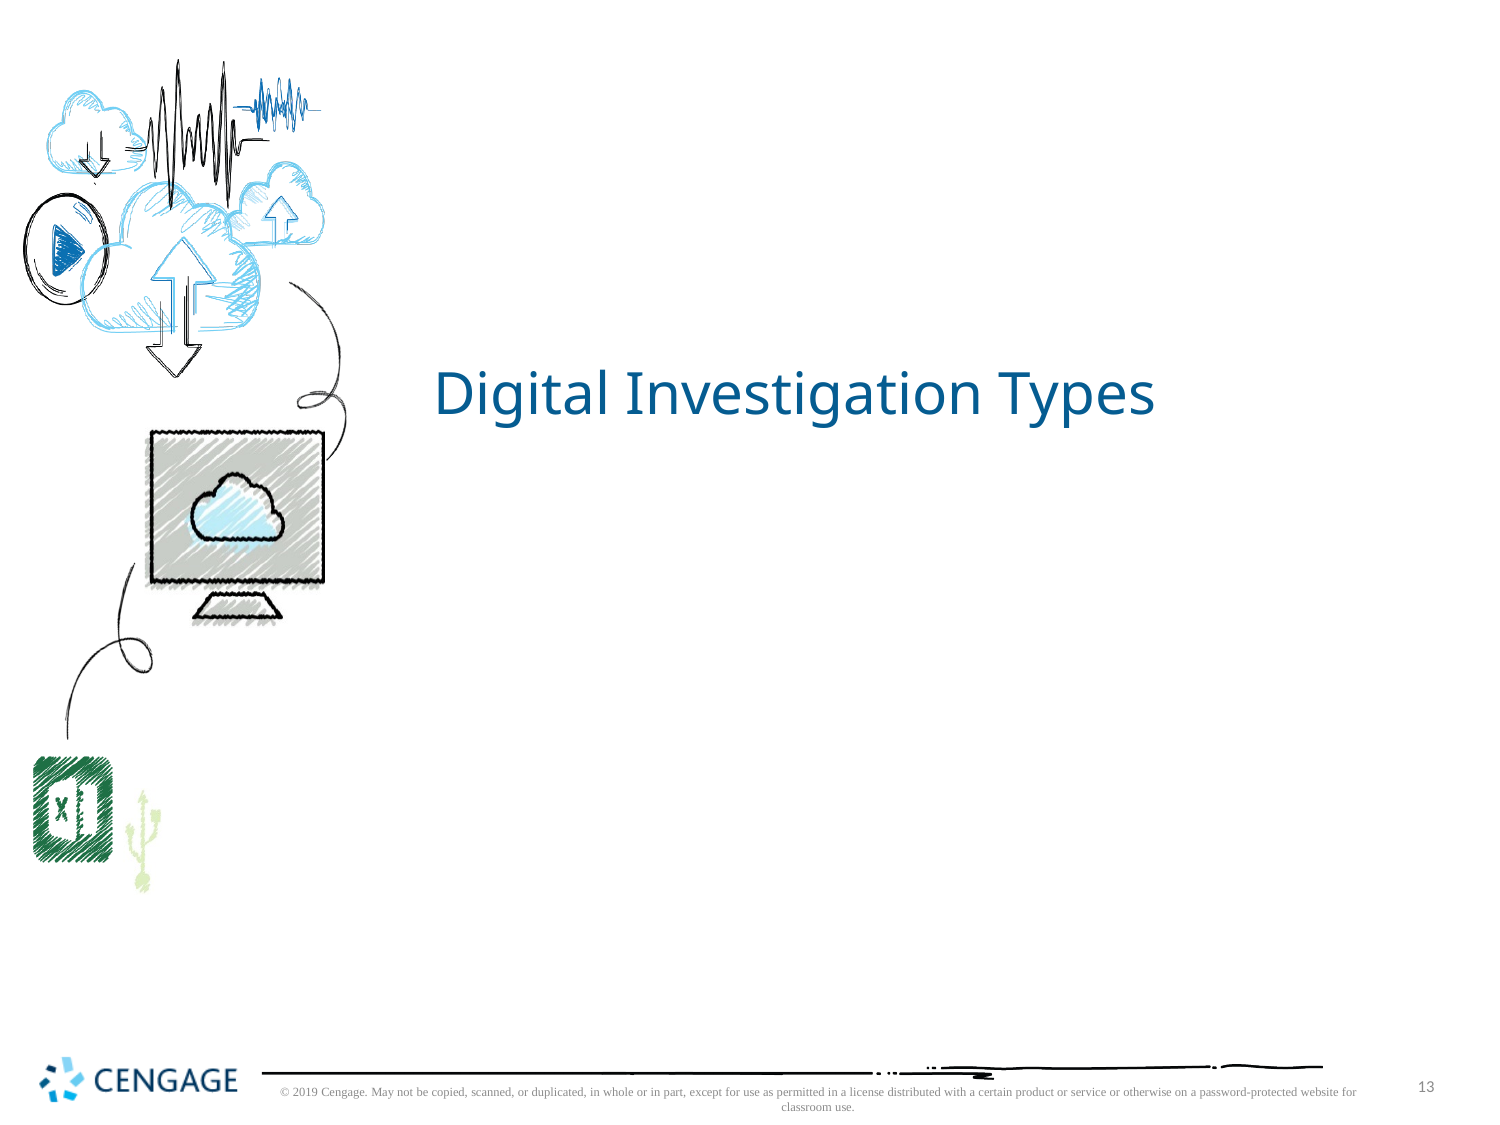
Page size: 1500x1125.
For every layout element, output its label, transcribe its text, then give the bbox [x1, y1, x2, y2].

picture [19, 1043, 250, 1115]
picture [12, 59, 401, 739]
picture [23, 743, 163, 895]
title Digital Investigation Types [433, 365, 1446, 428]
picture [261, 1064, 1323, 1079]
footer © 2019 Cengage. May not be copied, scanned, or duplicated, in whole or in part, except for use as permitted in a license distributed with a certain product or service or otherwise on a password-protected website for classroom use. [261, 1079, 1375, 1120]
